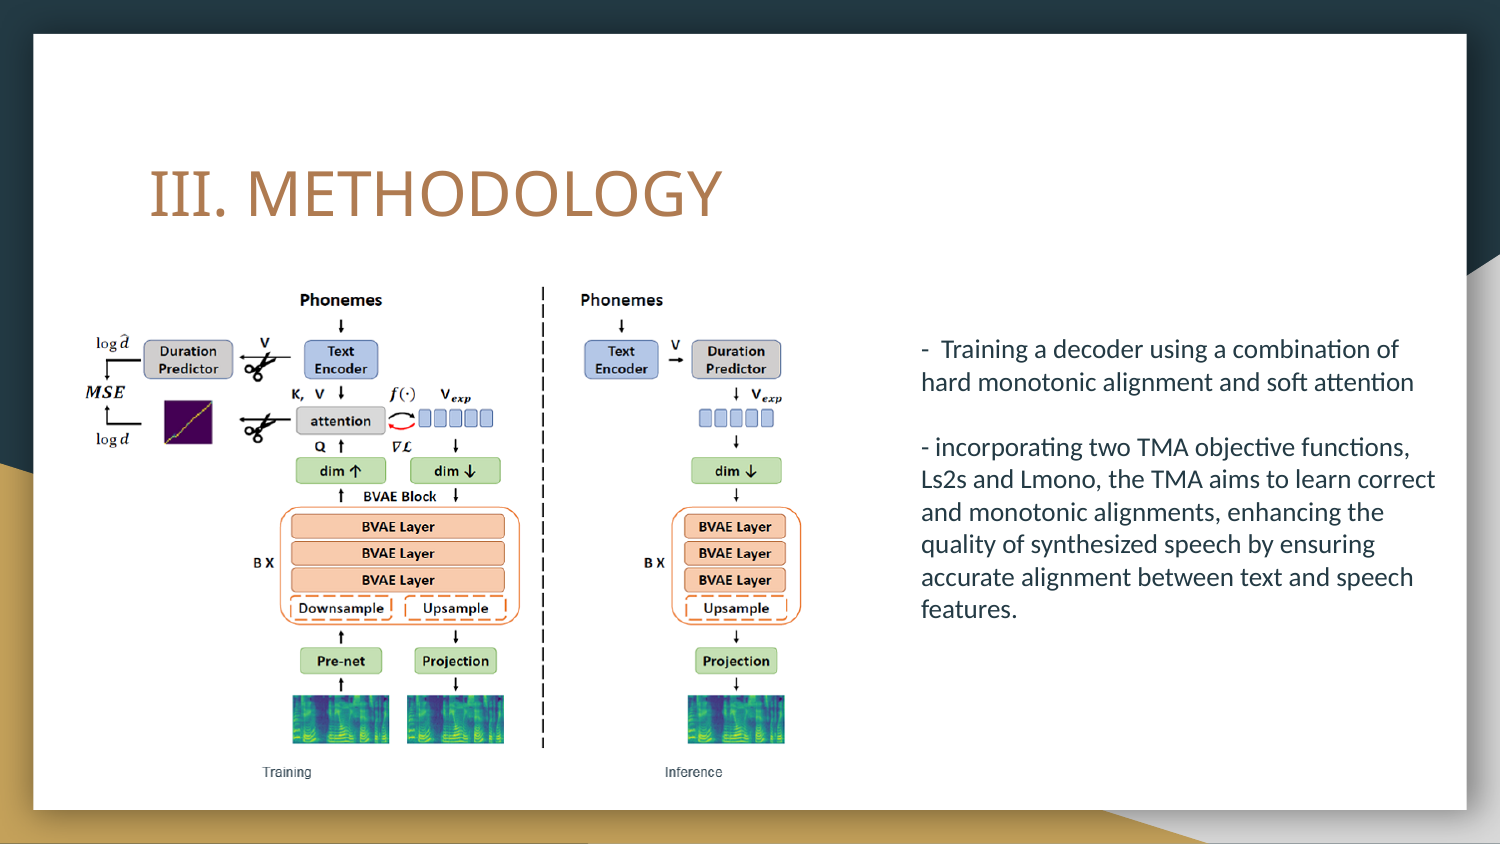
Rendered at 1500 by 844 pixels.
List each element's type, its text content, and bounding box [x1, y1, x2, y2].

title III. METHODOLOGY [134, 138, 1366, 296]
picture [82, 283, 831, 783]
text_box - Training a decoder using a combination of hard monotonic alignment and soft attention - incorporating two TMA objective functions, Ls2s and Lmono, the TMA aims to learn correct and monotonic alignments, enhancing the quality of synthesized speech by ensuring accurate alignment between text and speech features. [906, 283, 1463, 793]
